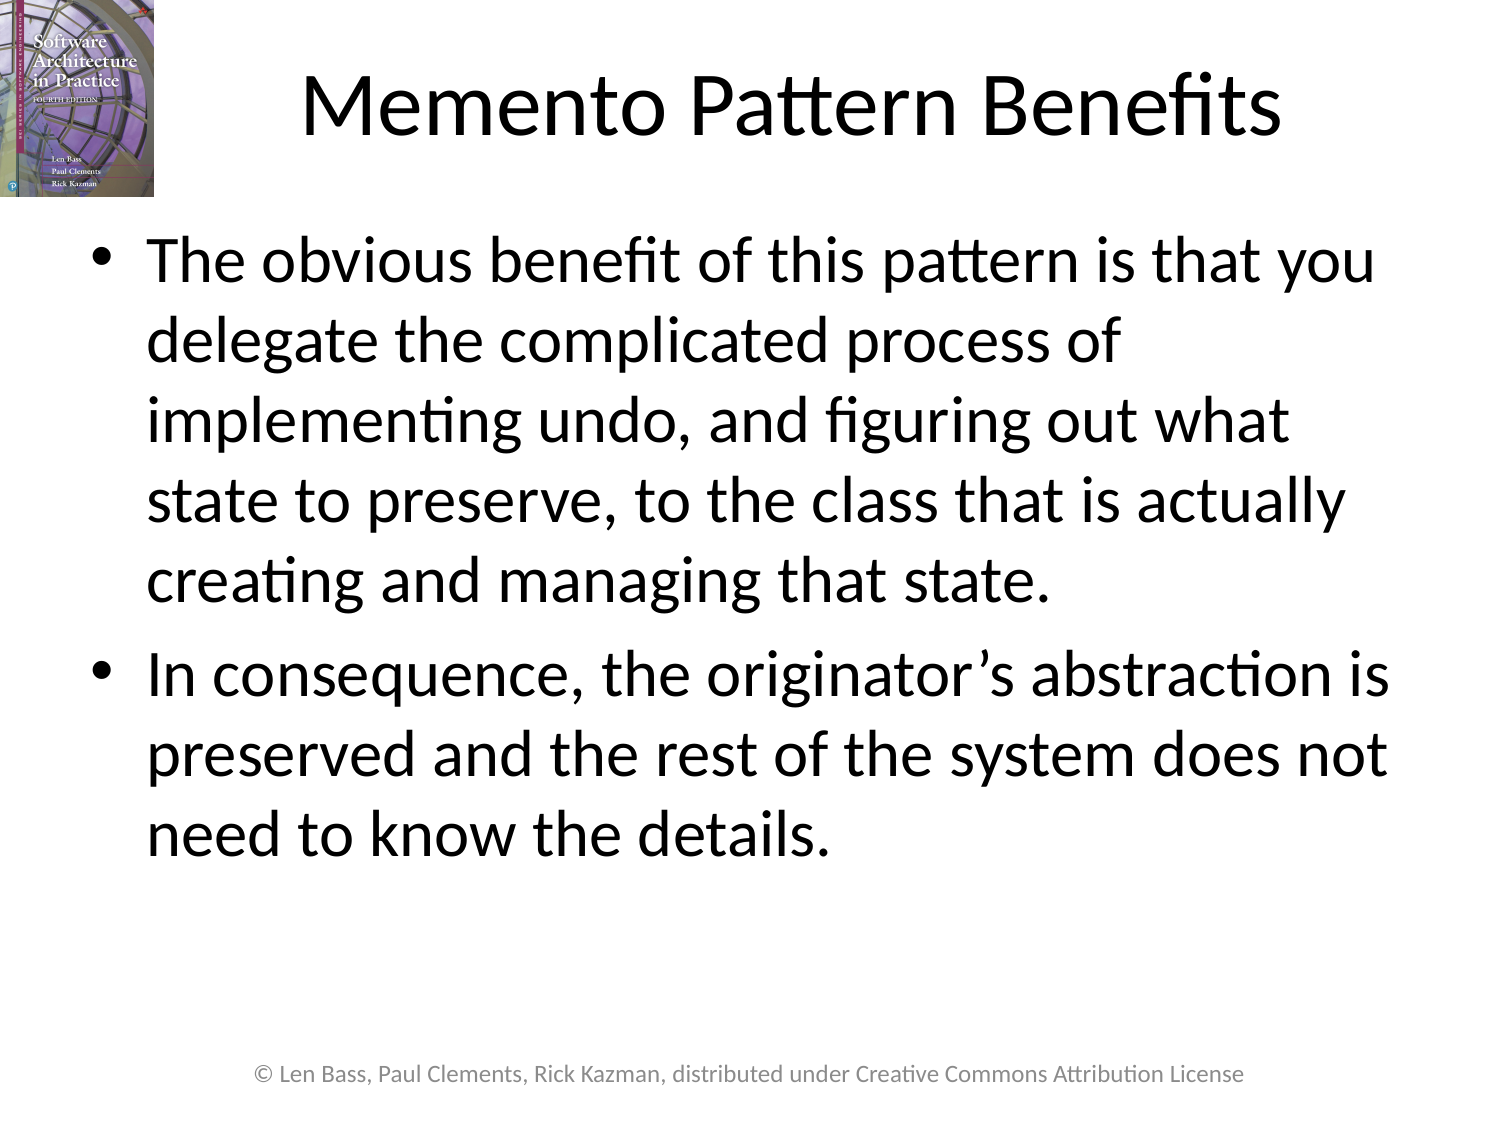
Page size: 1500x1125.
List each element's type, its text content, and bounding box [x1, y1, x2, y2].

title Memento Pattern Benefits [159, 45, 1425, 173]
list The obvious benefit of this pattern is that you delegate the complicated process of implementing undo, and figuring out what state to preserve, to the class that is actually creating and managing that state. In consequence, the originator’s abstraction is preserved and the rest of the system does not need to know the details. [75, 208, 1425, 1005]
footer © Len Bass, Paul Clements, Rick Kazman, distributed under Creative Commons Attribution License [230, 1042, 1270, 1103]
picture [0, 0, 154, 197]
